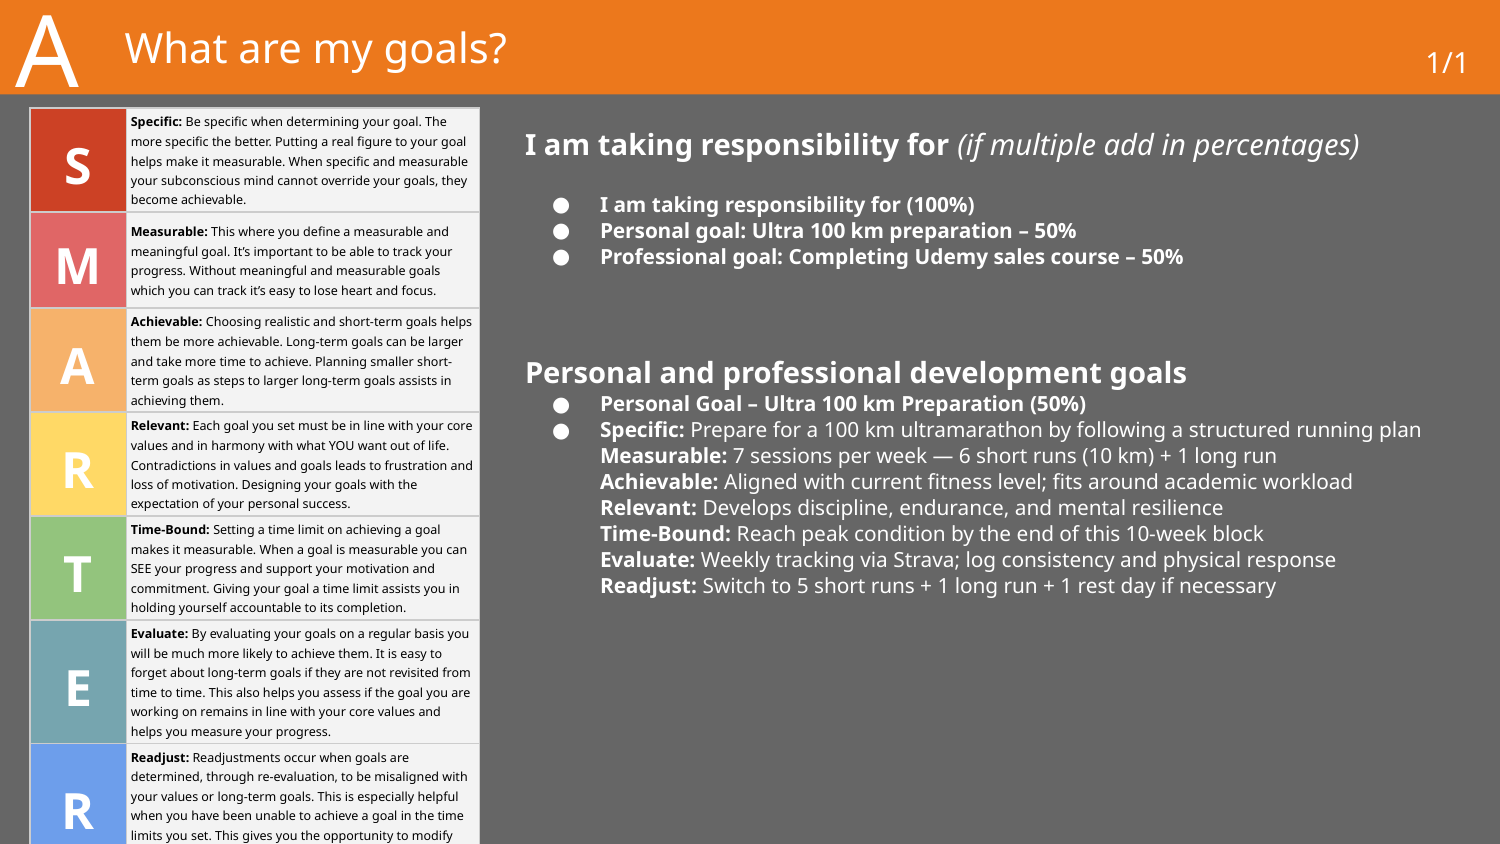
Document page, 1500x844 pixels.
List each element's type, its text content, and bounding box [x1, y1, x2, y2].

table_cell R [31, 744, 126, 844]
title 1/1 [1159, 0, 1485, 94]
title What are my goals? [109, 0, 1010, 94]
title A [0, 0, 95, 94]
table_cell Measurable: This where you define a measurable and meaningful goal. It’s important to be able to track your progress. Without meaningful and measurable goals which you can track it’s easy to lose heart and focus. [127, 213, 479, 307]
table_cell R [31, 413, 126, 515]
table_cell A [31, 309, 126, 411]
subtitle I am taking responsibility for (if multiple add in percentages) [510, 109, 1470, 176]
table_header S [31, 109, 126, 211]
table_cell Evaluate: By evaluating your goals on a regular basis you will be much more likely to achieve them. It is easy to forget about long-term goals if they are not revisited from time to time. This also helps you assess if the goal you are working on remains in line with your core values and helps you measure your progress. [127, 621, 479, 743]
table_cell T [31, 517, 126, 619]
table_header Specific: Be specific when determining your goal. The more specific the better. Putting a real figure to your goal helps make it measurable. When specific and measurable your subconscious mind cannot override your goals, they become achievable. [127, 109, 479, 211]
table_cell Achievable: Choosing realistic and short-term goals helps them be more achievable. Long-term goals can be larger and take more time to achieve. Planning smaller short-term goals as steps to larger long-term goals assists in achieving them. [127, 309, 479, 411]
table_cell E [31, 621, 126, 743]
table_cell Time-Bound: Setting a time limit on achieving a goal makes it measurable. When a goal is measurable you can SEE your progress and support your motivation and commitment. Giving your goal a time limit assists you in holding yourself accountable to its completion. [127, 517, 479, 619]
table_cell M [31, 213, 126, 307]
list I am taking responsibility for (100%) Personal goal: Ultra 100 km preparation – 50% Professional goal: Completing Udemy sales course – 50% Personal and professional development goals Personal Goal – Ultra 100 km Preparation (50%) Specific: Prepare for a 100 km ultramarathon by following a structured running plan Measurable: 7 sessions per week — 6 short runs (10 km) + 1 long run Achievable: Aligned with current fitness level; fits around academic workload Relevant: Develops discipline, endurance, and mental resilience Time-Bound: Reach peak condition by the end of this 10-week block Evaluate: Weekly tracking via Strava; log consistency and physical response Readjust: Switch to 5 short runs + 1 long run + 1 rest day if necessary [510, 176, 1470, 813]
table_cell Relevant: Each goal you set must be in line with your core values and in harmony with what YOU want out of life. Contradictions in values and goals leads to frustration and loss of motivation. Designing your goals with the expectation of your personal success. [127, 413, 479, 515]
table_cell Readjust: Readjustments occur when goals are determined, through re-evaluation, to be misaligned with your values or long-term goals. This is especially helpful when you have been unable to achieve a goal in the time limits you set. This gives you the opportunity to modify your approach and increase your chances of success. [127, 744, 479, 844]
